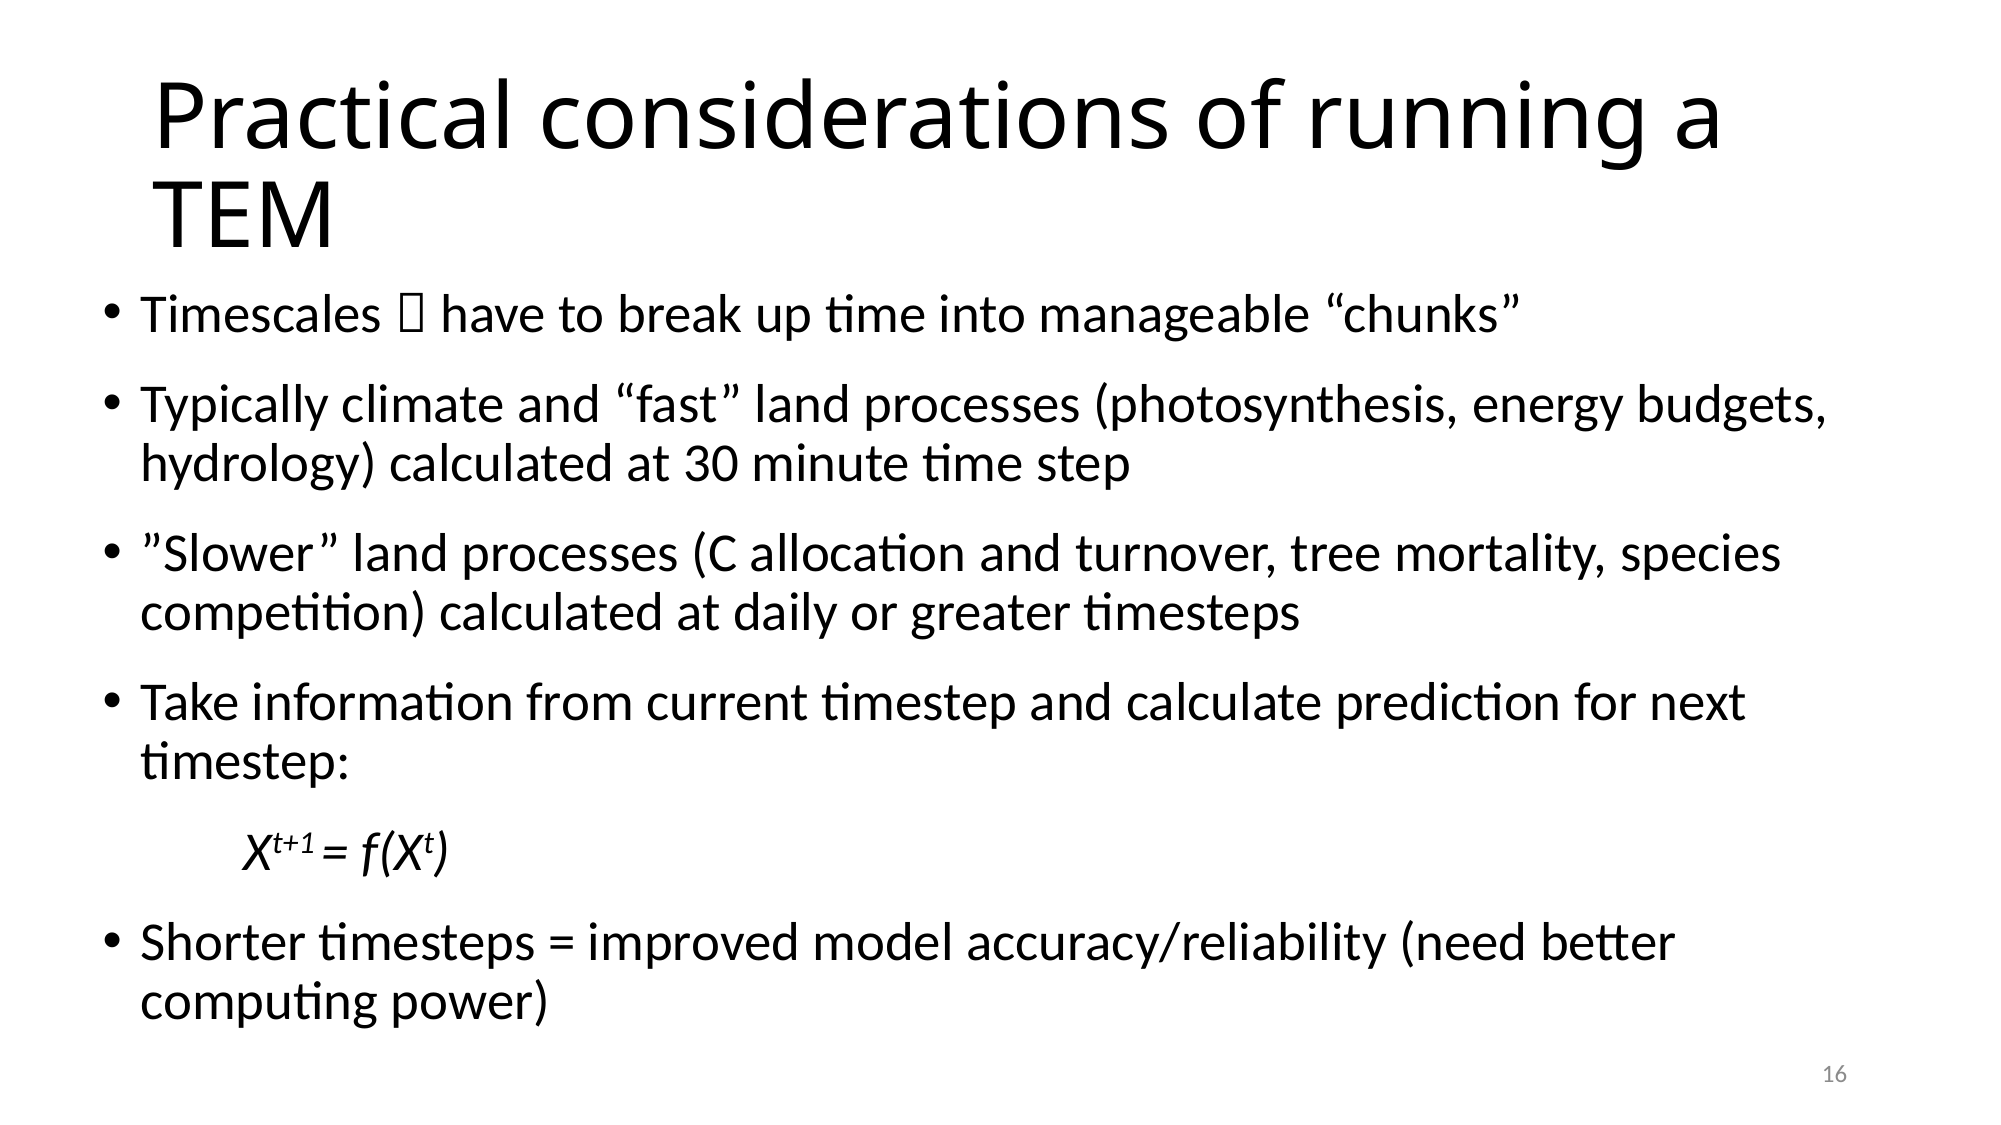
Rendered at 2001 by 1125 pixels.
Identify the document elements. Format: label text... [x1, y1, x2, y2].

list Timescales  have to break up time into manageable “chunks” Typically climate and “fast” land processes (photosynthesis, energy budgets, hydrology) calculated at 30 minute time step ”Slower” land processes (C allocation and turnover, tree mortality, species competition) calculated at daily or greater timesteps Take information from current timestep and calculate prediction for next timestep: Xt+1 = f(Xt) Shorter timesteps = improved model accuracy/reliability (need better computing power) [87, 277, 1863, 1043]
slide_number 16 [1412, 1042, 1863, 1103]
title Practical considerations of running a TEM [137, 59, 1863, 277]
